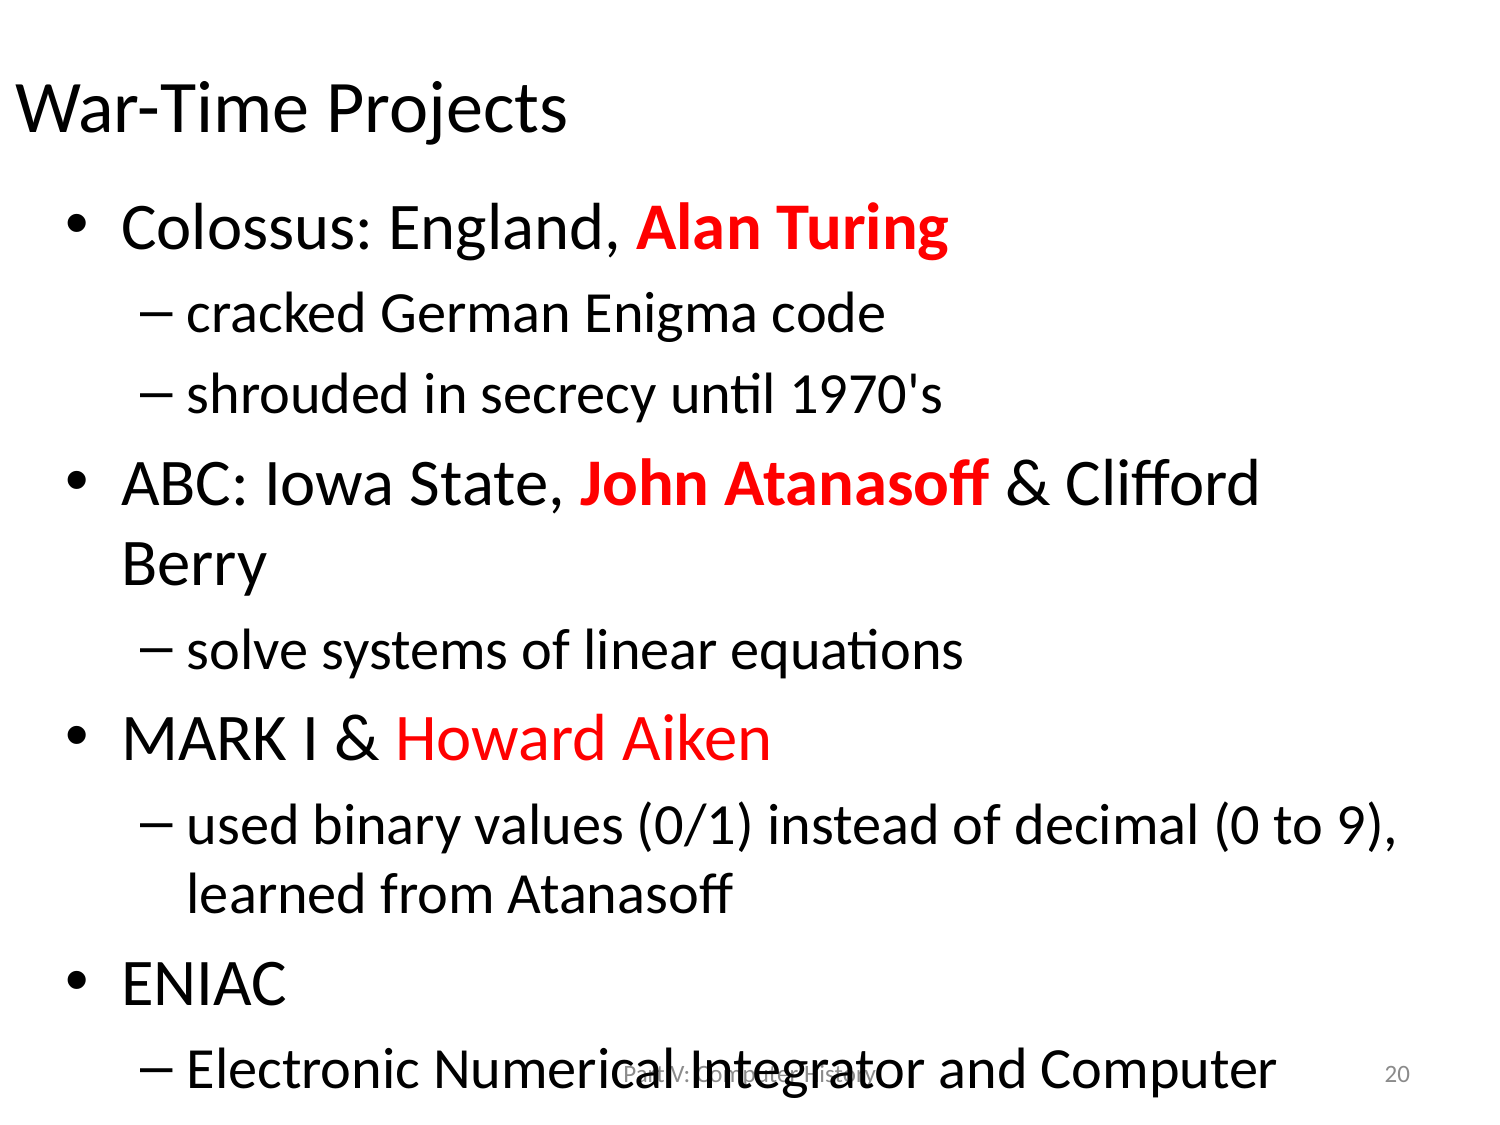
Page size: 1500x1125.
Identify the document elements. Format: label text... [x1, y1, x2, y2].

title War-Time Projects [0, 50, 1350, 155]
slide_number 20 [1074, 1042, 1425, 1103]
list Colossus: England, Alan Turing cracked German Enigma code shrouded in secrecy until 1970's ABC: Iowa State, John Atanasoff & Clifford Berry solve systems of linear equations MARK I & Howard Aiken used binary values (0/1) instead of decimal (0 to 9), learned from Atanasoff ENIAC Electronic Numerical Integrator and Computer [50, 174, 1425, 1125]
footer Part V: Computer History [512, 1042, 988, 1103]
